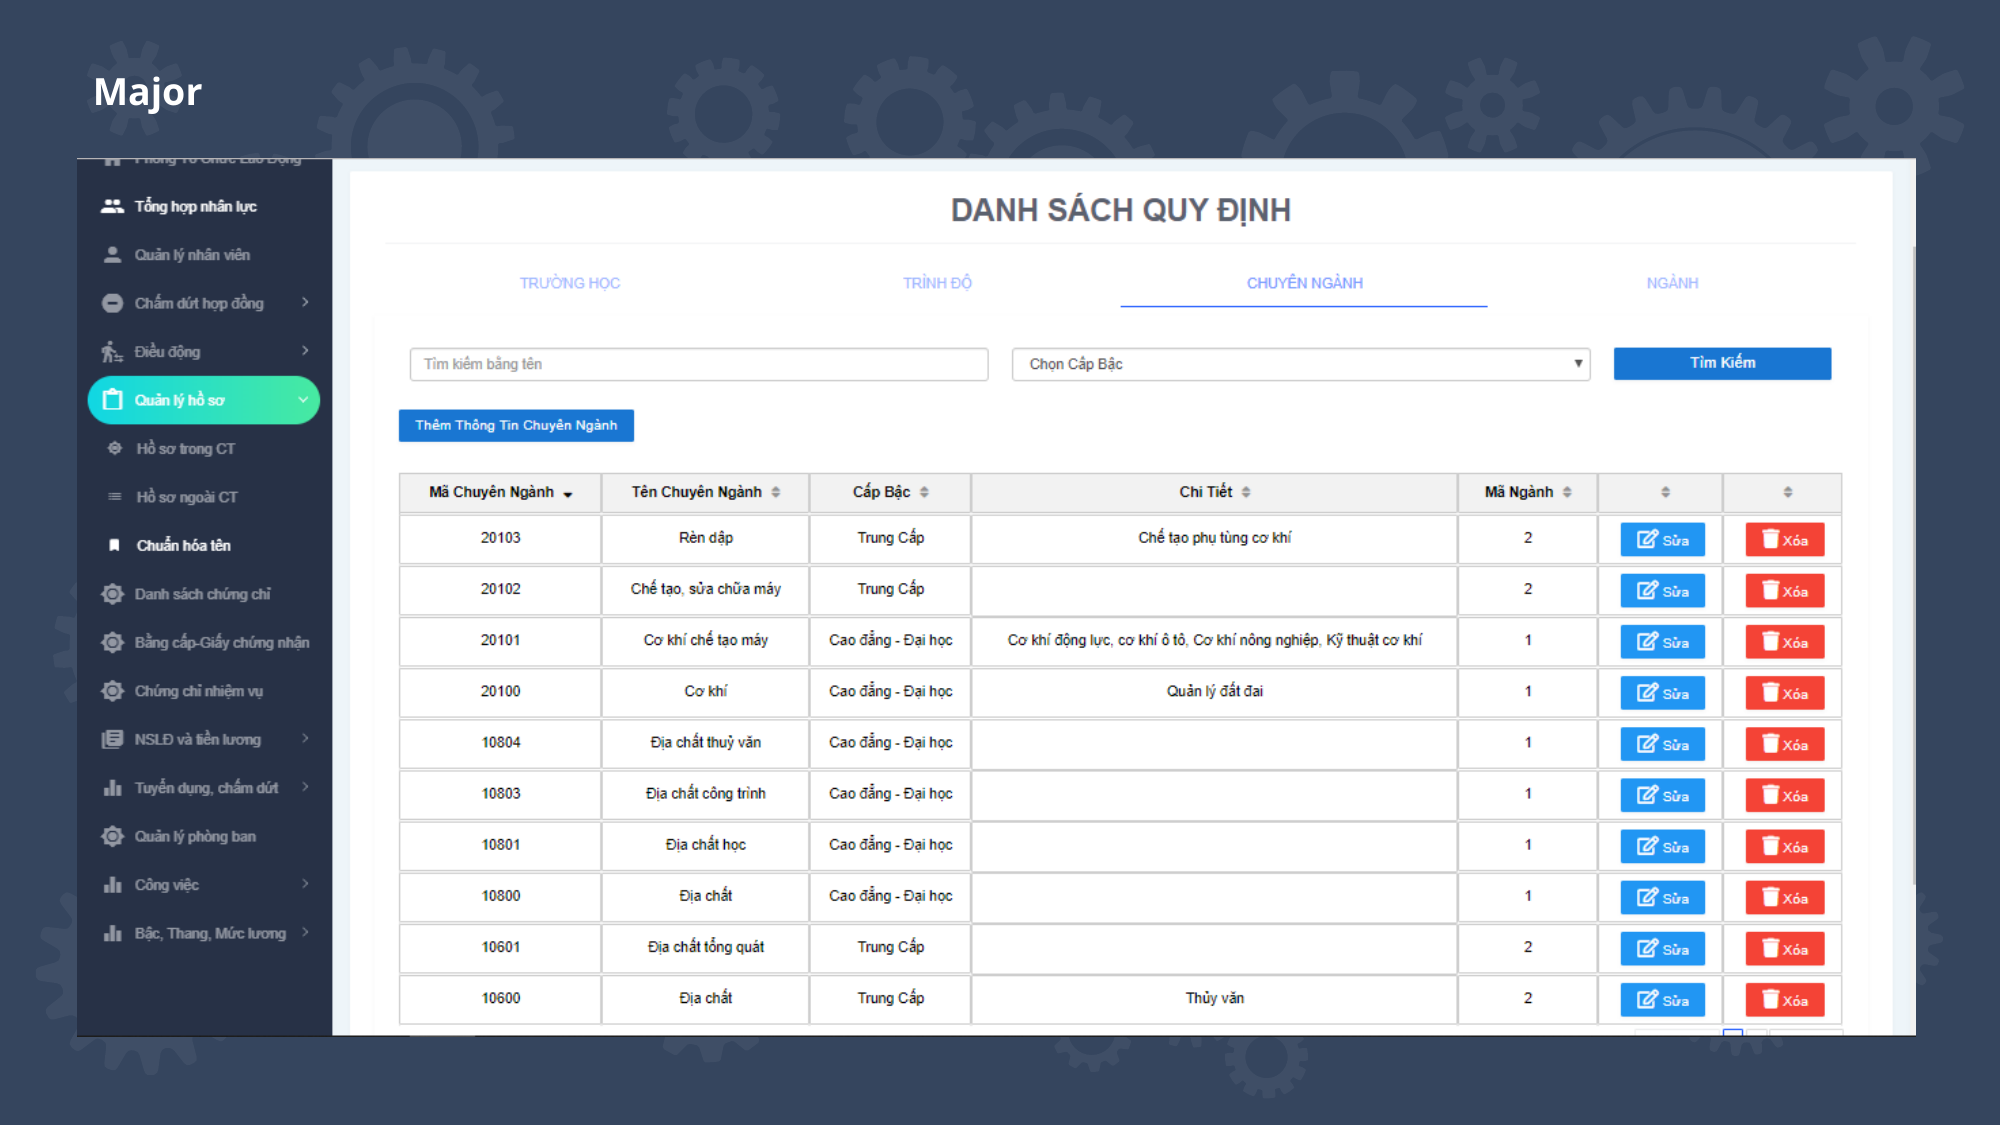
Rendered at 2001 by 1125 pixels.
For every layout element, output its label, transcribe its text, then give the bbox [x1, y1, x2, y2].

text_box Major [78, 60, 218, 121]
picture [77, 158, 1916, 1037]
